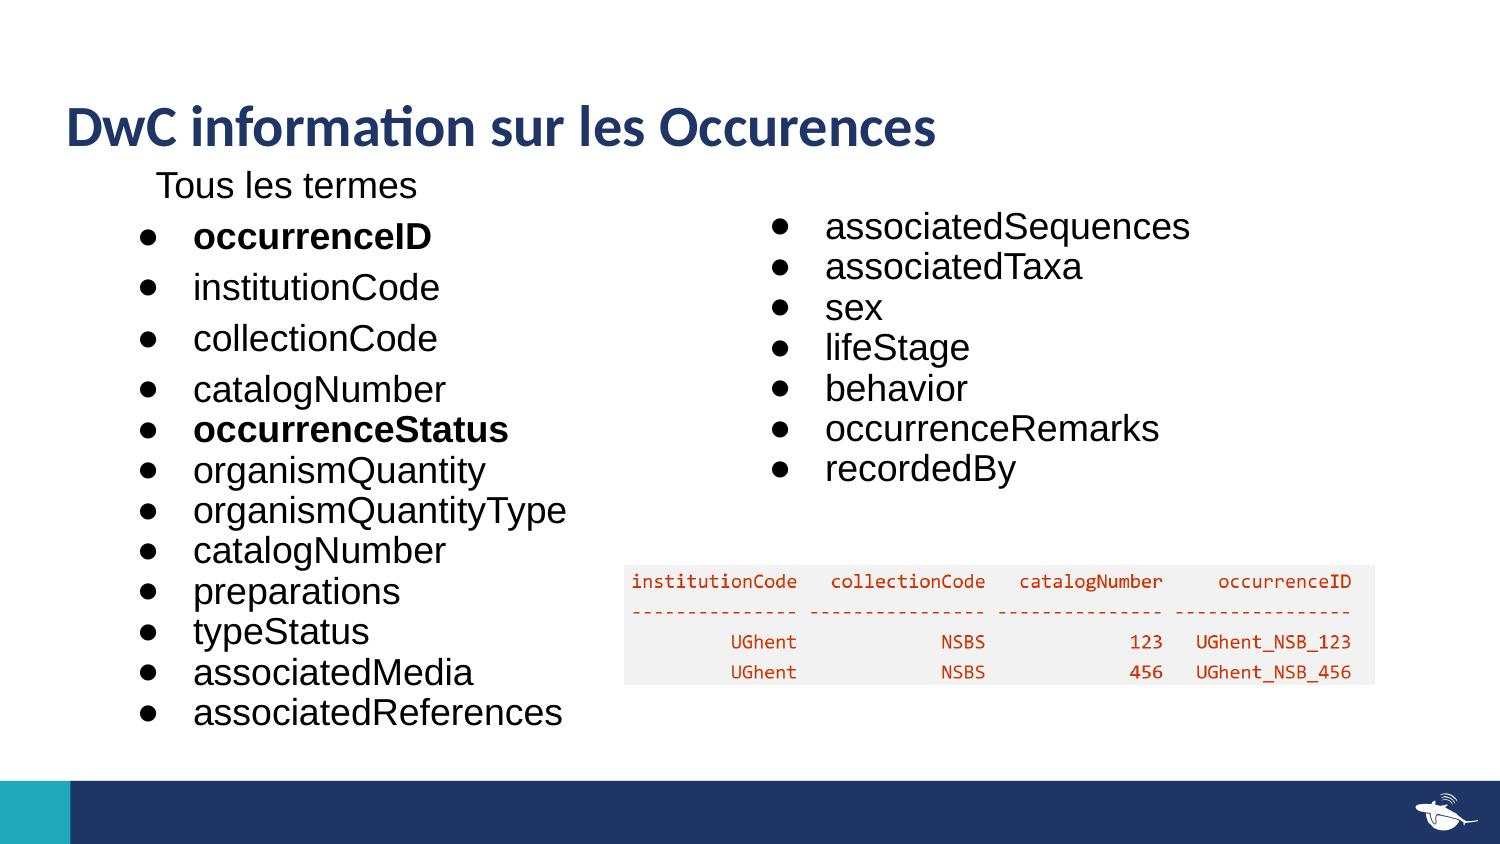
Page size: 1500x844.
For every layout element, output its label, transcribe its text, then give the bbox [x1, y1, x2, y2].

list Tous les termes occurrenceID institutionCode collectionCode catalogNumber occurrenceStatus organismQuantity organismQuantityType catalogNumber preparations typeStatus associatedMedia associatedReferences associatedSequences associatedTaxa sex lifeStage behavior occurrenceRemarks recordedBy [103, 167, 1397, 754]
picture [0, 0, 1500, 844]
title DwC information sur les Occurences [51, 72, 1449, 167]
